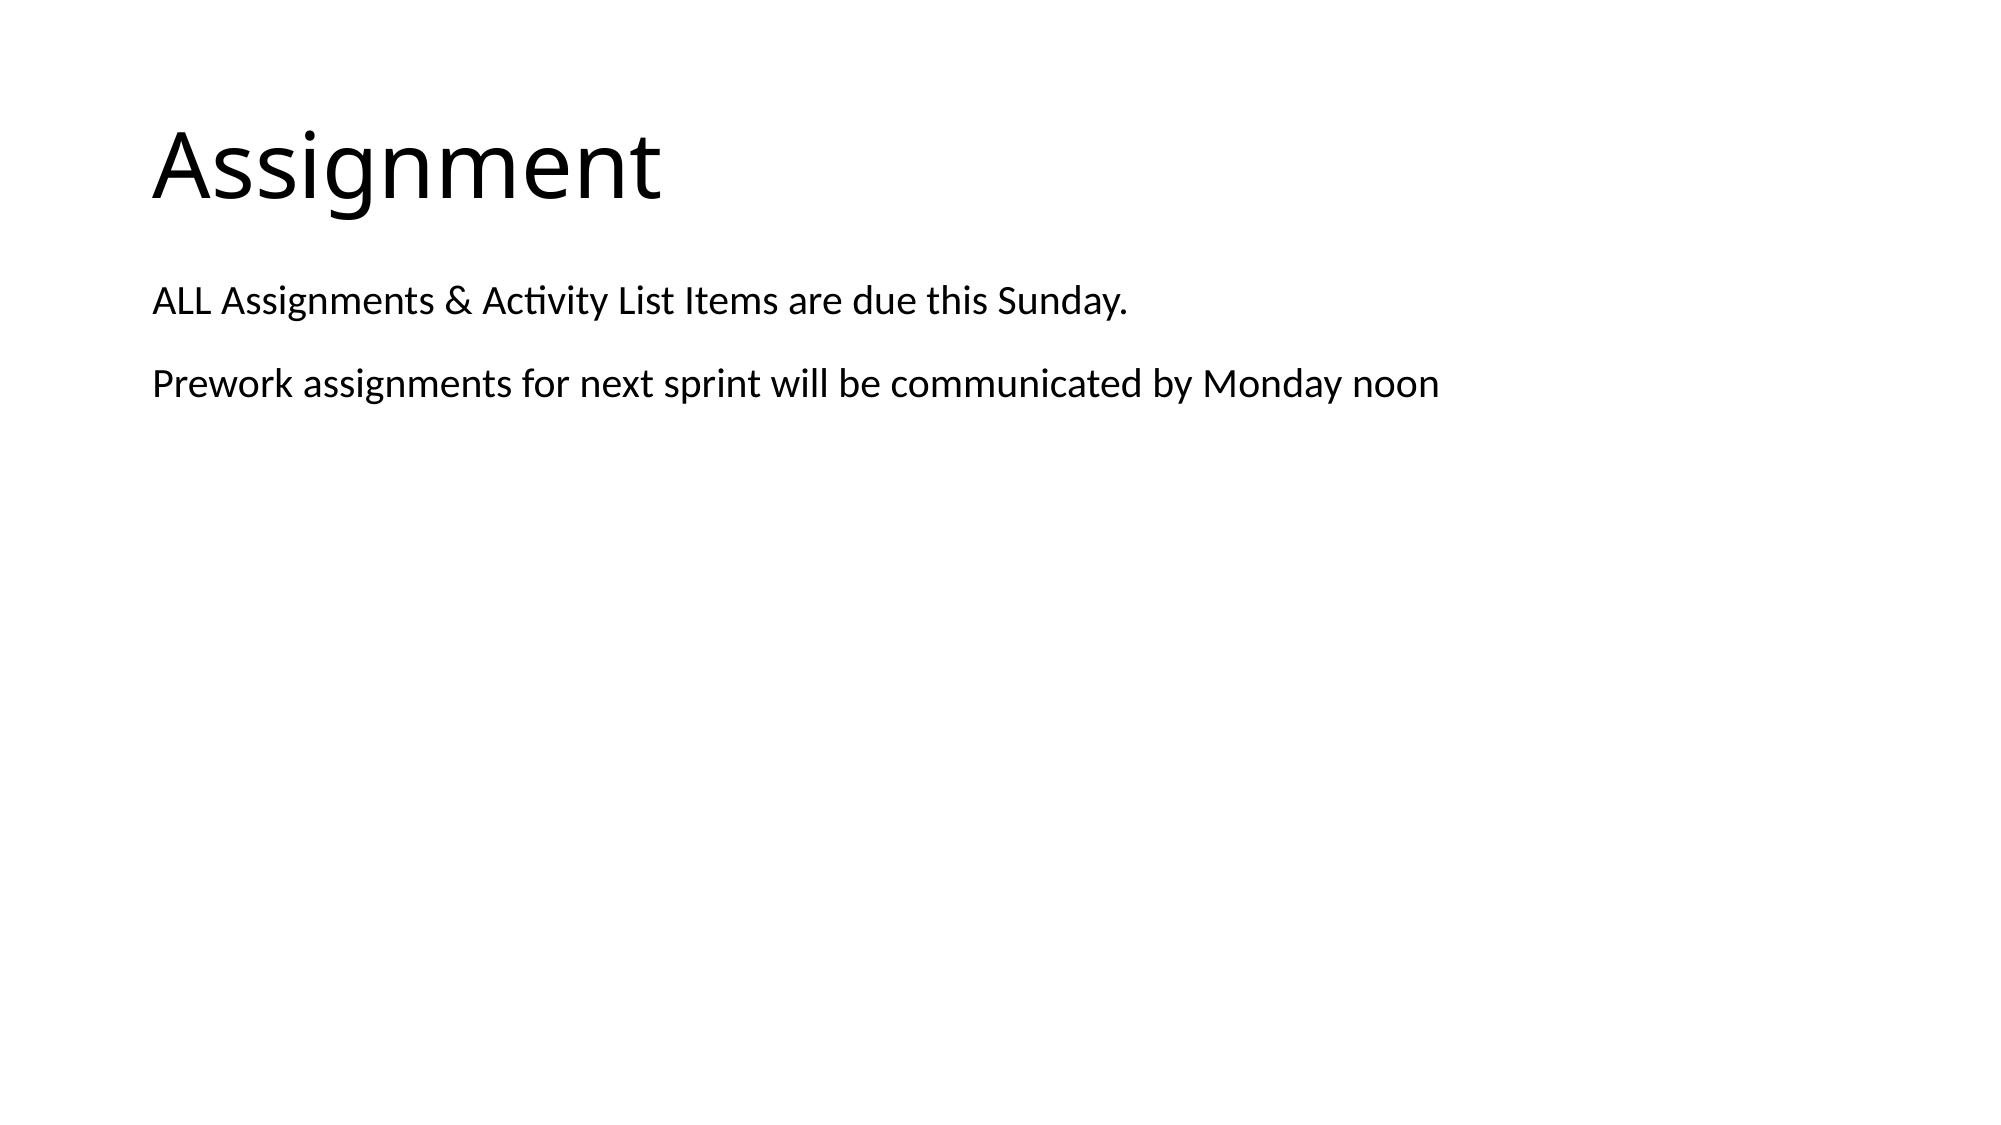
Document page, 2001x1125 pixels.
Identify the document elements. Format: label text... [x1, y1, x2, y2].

list ALL Assignments & Activity List Items are due this Sunday. Prework assignments for next sprint will be communicated by Monday noon [137, 271, 1863, 1014]
title Assignment [137, 59, 1863, 271]
